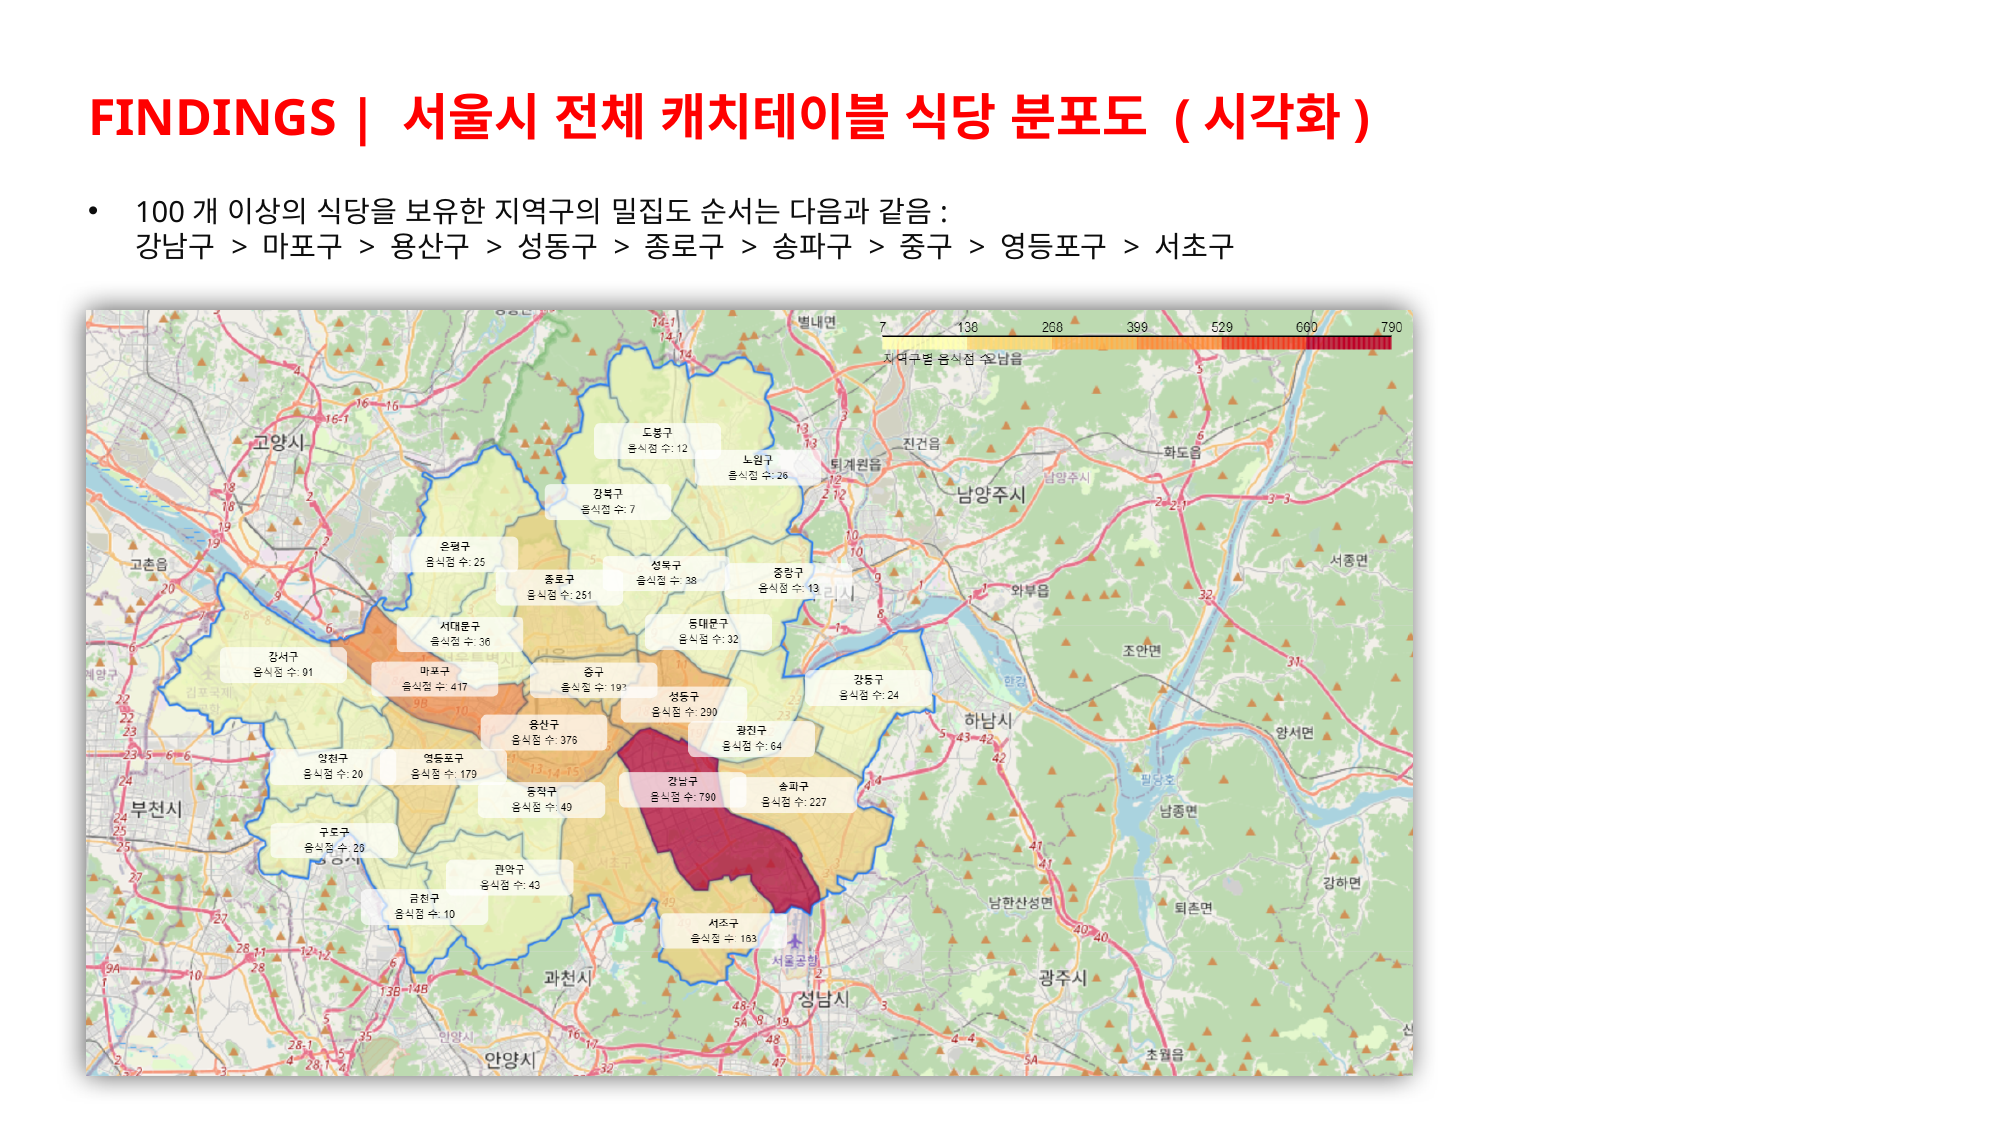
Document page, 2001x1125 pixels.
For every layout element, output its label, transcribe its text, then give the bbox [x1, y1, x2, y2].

picture [86, 310, 1413, 1077]
text_box 100개 이상의 식당을 보유한 지역구의 밀집도 순서는 다음과 같음: 강남구 > 마포구 > 용산구 > 성동구 > 종로구 > 송파구 > 중구 > 영등포구 > 서초구 [73, 185, 1940, 271]
text_box FINDINGS | 서울시 전체 캐치테이블 식당 분포도 (시각화) [72, 74, 1457, 156]
